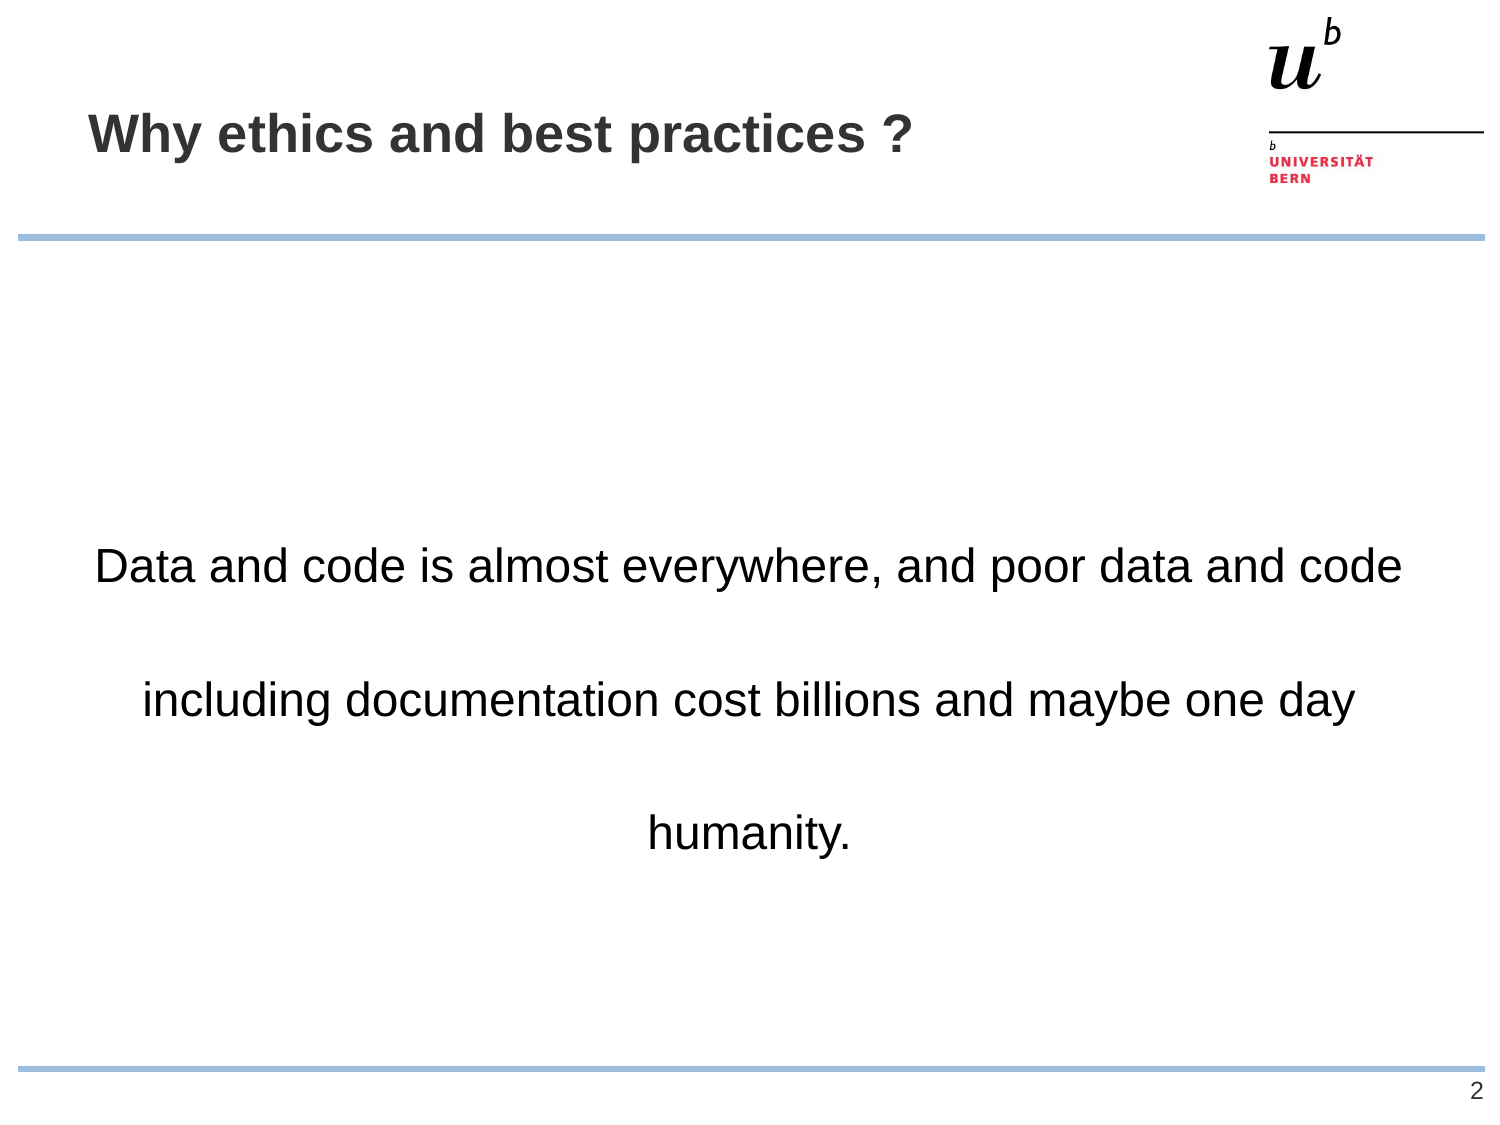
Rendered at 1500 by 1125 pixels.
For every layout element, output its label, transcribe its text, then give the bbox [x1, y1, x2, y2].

slide_number ‹#› [1463, 1074, 1485, 1125]
text_box Data and code is almost everywhere, and poor data and code including documentation cost billions and maybe one day humanity. [86, 450, 1414, 868]
picture [1269, 17, 1484, 183]
title Why ethics and best practices ? [88, 106, 1175, 241]
